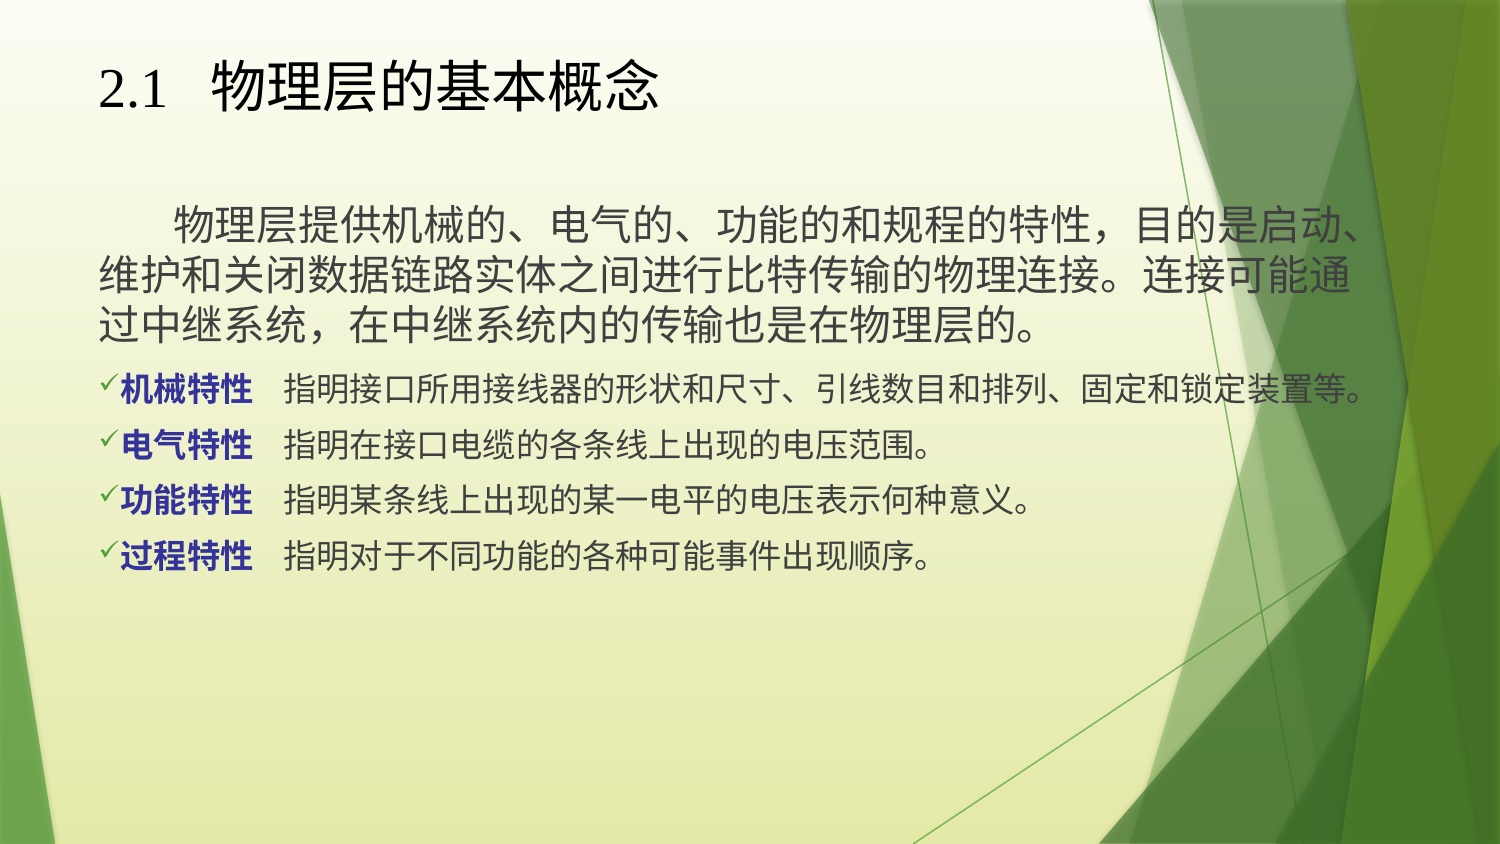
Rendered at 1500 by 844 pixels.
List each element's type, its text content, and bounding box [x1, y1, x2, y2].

title 2.1 物理层的基本概念 [83, 43, 1141, 191]
list 物理层提供机械的、电气的、功能的和规程的特性，目的是启动、维护和关闭数据链路实体之间进行比特传输的物理连接。连接可能通过中继系统，在中继系统内的传输也是在物理层的。 机械特性 指明接口所用接线器的形状和尺寸、引线数目和排列、固定和锁定装置等。 电气特性 指明在接口电缆的各条线上出现的电压范围。 功能特性 指明某条线上出现的某一电平的电压表示何种意义。 过程特性 指明对于不同功能的各种可能事件出现顺序。 [83, 191, 1400, 697]
